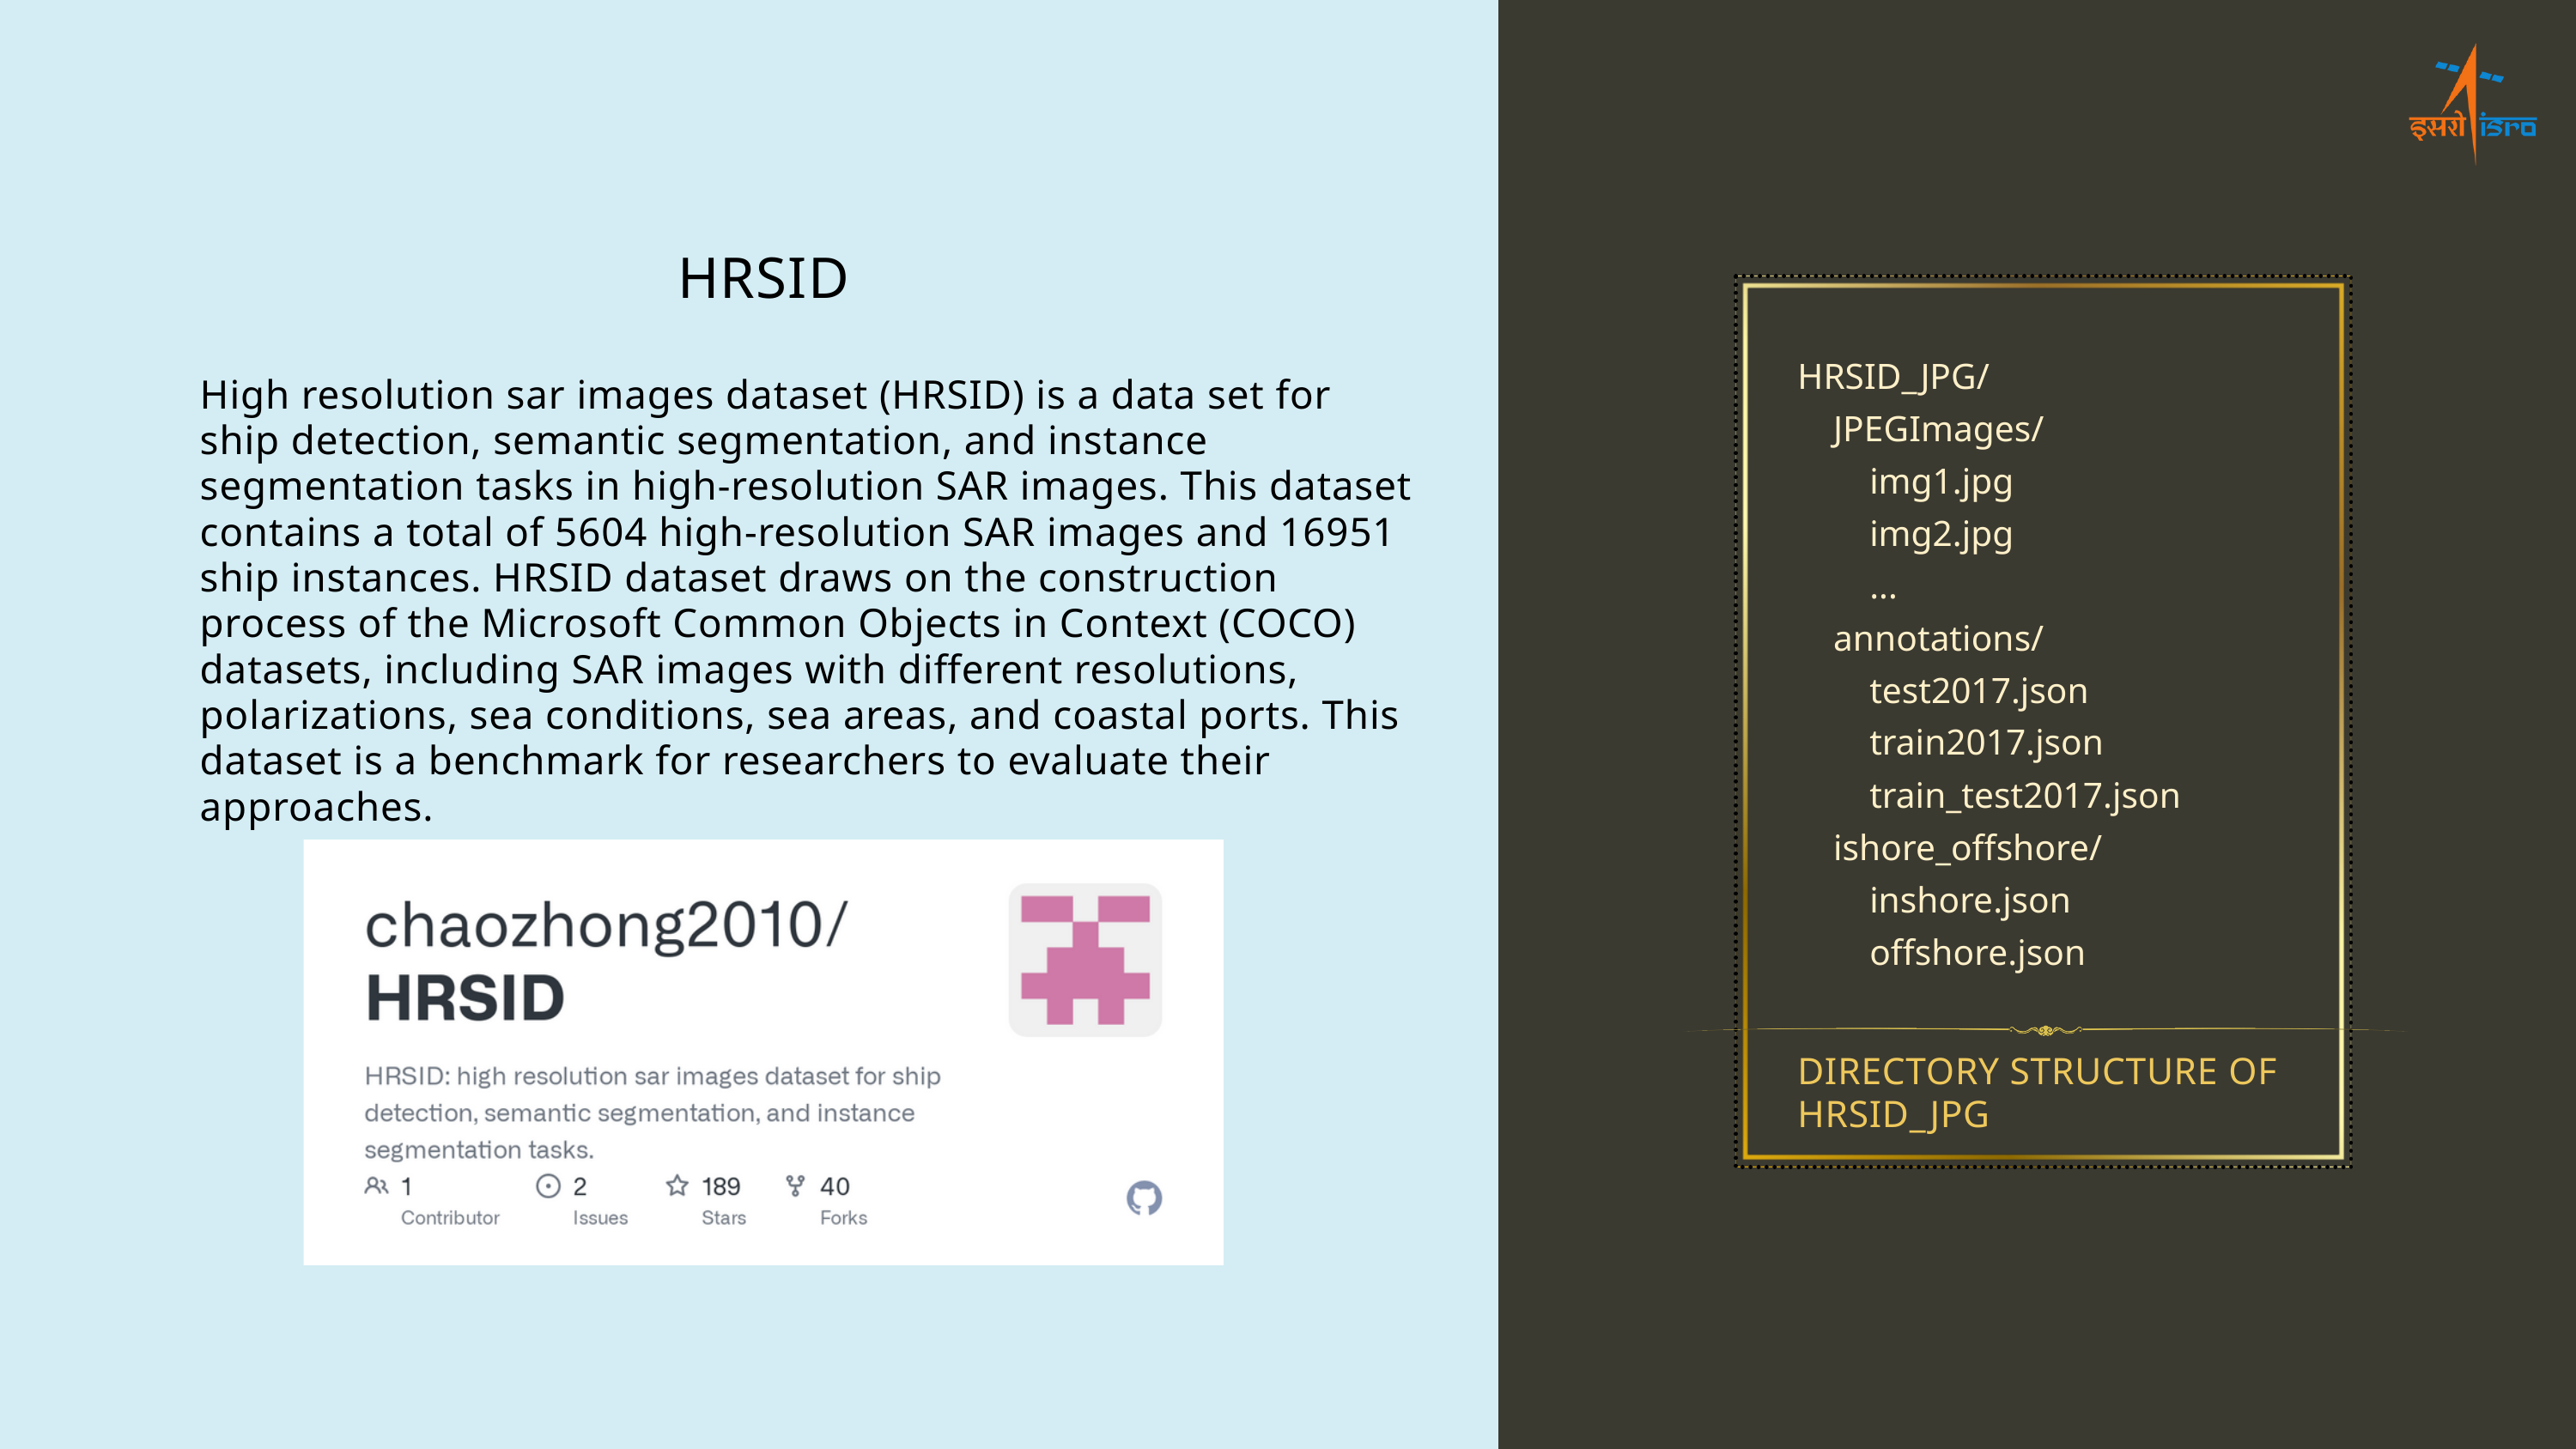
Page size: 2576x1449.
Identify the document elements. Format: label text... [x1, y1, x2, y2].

text_box [303, 840, 1224, 1265]
text_box High resolution sar images dataset (HRSID) is a data set for ship detection, semantic segmentation, and instance segmentation tasks in high-resolution SAR images. This dataset contains a total of 5604 high-resolution SAR images and 16951 ship instances. HRSID dataset draws on the construction process of the Microsoft Common Objects in Context (COCO) datasets, including SAR images with different resolutions, polarizations, sea conditions, sea areas, and coastal ports. This dataset is a benchmark for researchers to evaluate their approaches. [199, 370, 1416, 829]
text_box HRSID [399, 243, 1127, 310]
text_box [1498, 0, 2576, 1449]
